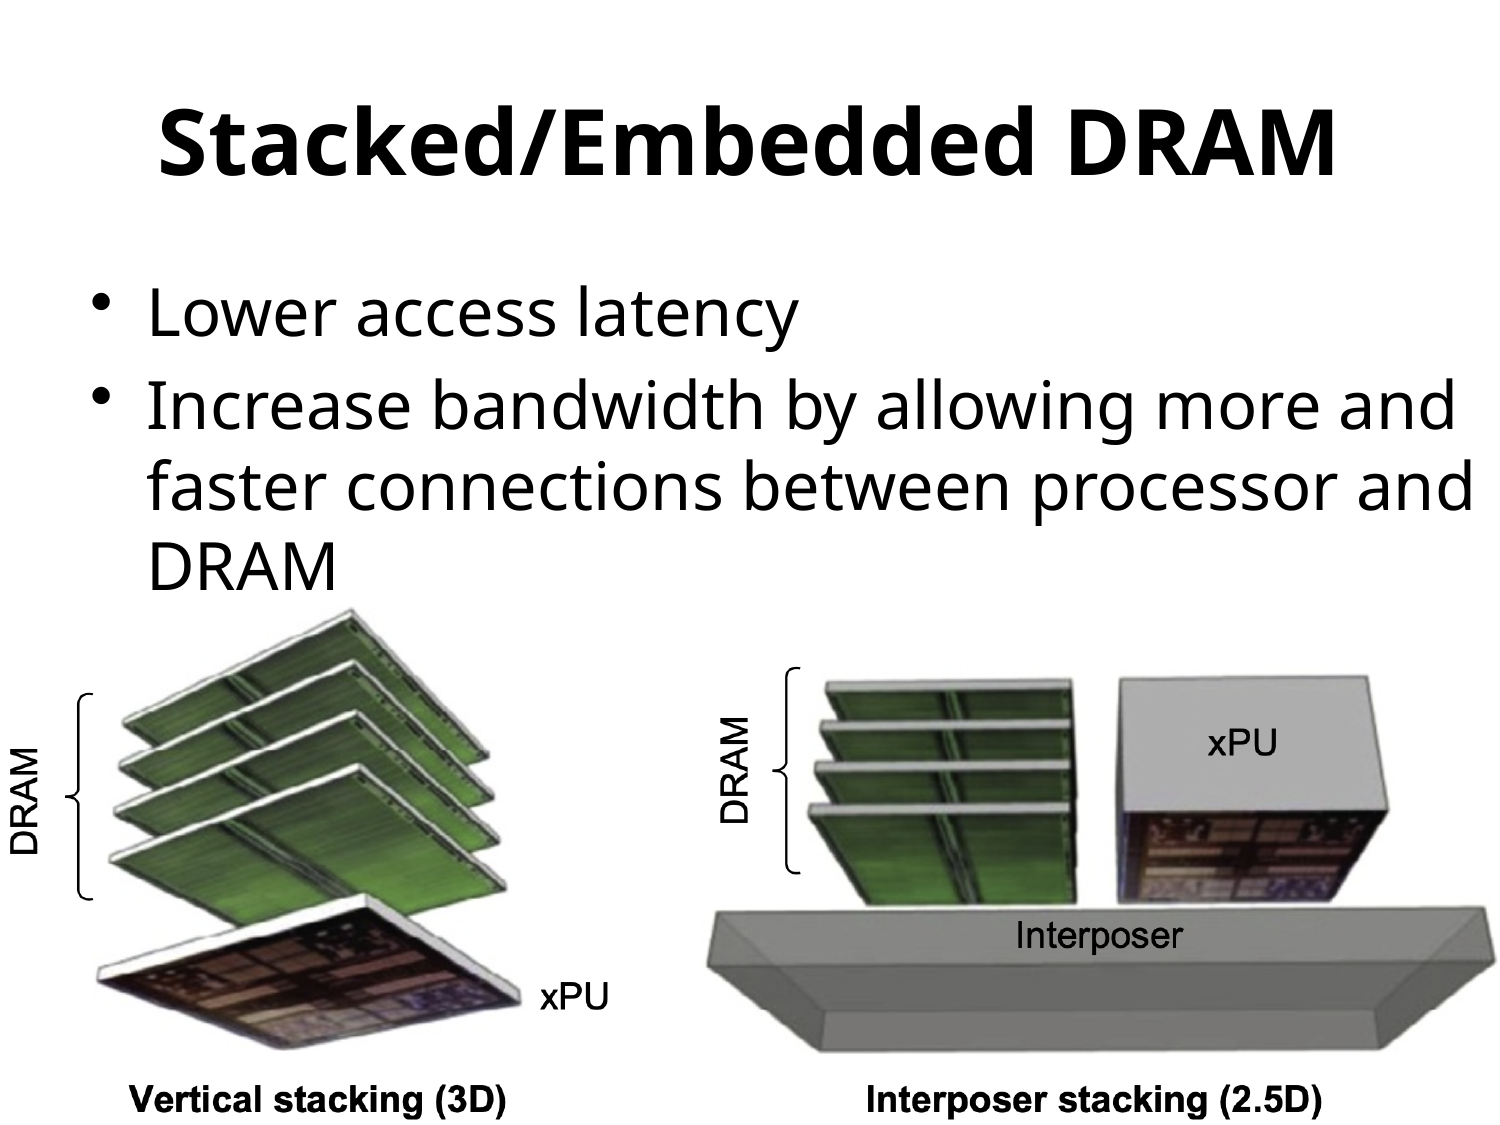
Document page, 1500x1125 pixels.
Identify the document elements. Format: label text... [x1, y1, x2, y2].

title Stacked/Embedded DRAM [0, 45, 1500, 233]
list Lower access latency Increase bandwidth by allowing more and faster connections between processor and DRAM [75, 262, 1500, 603]
picture [0, 604, 1500, 1125]
